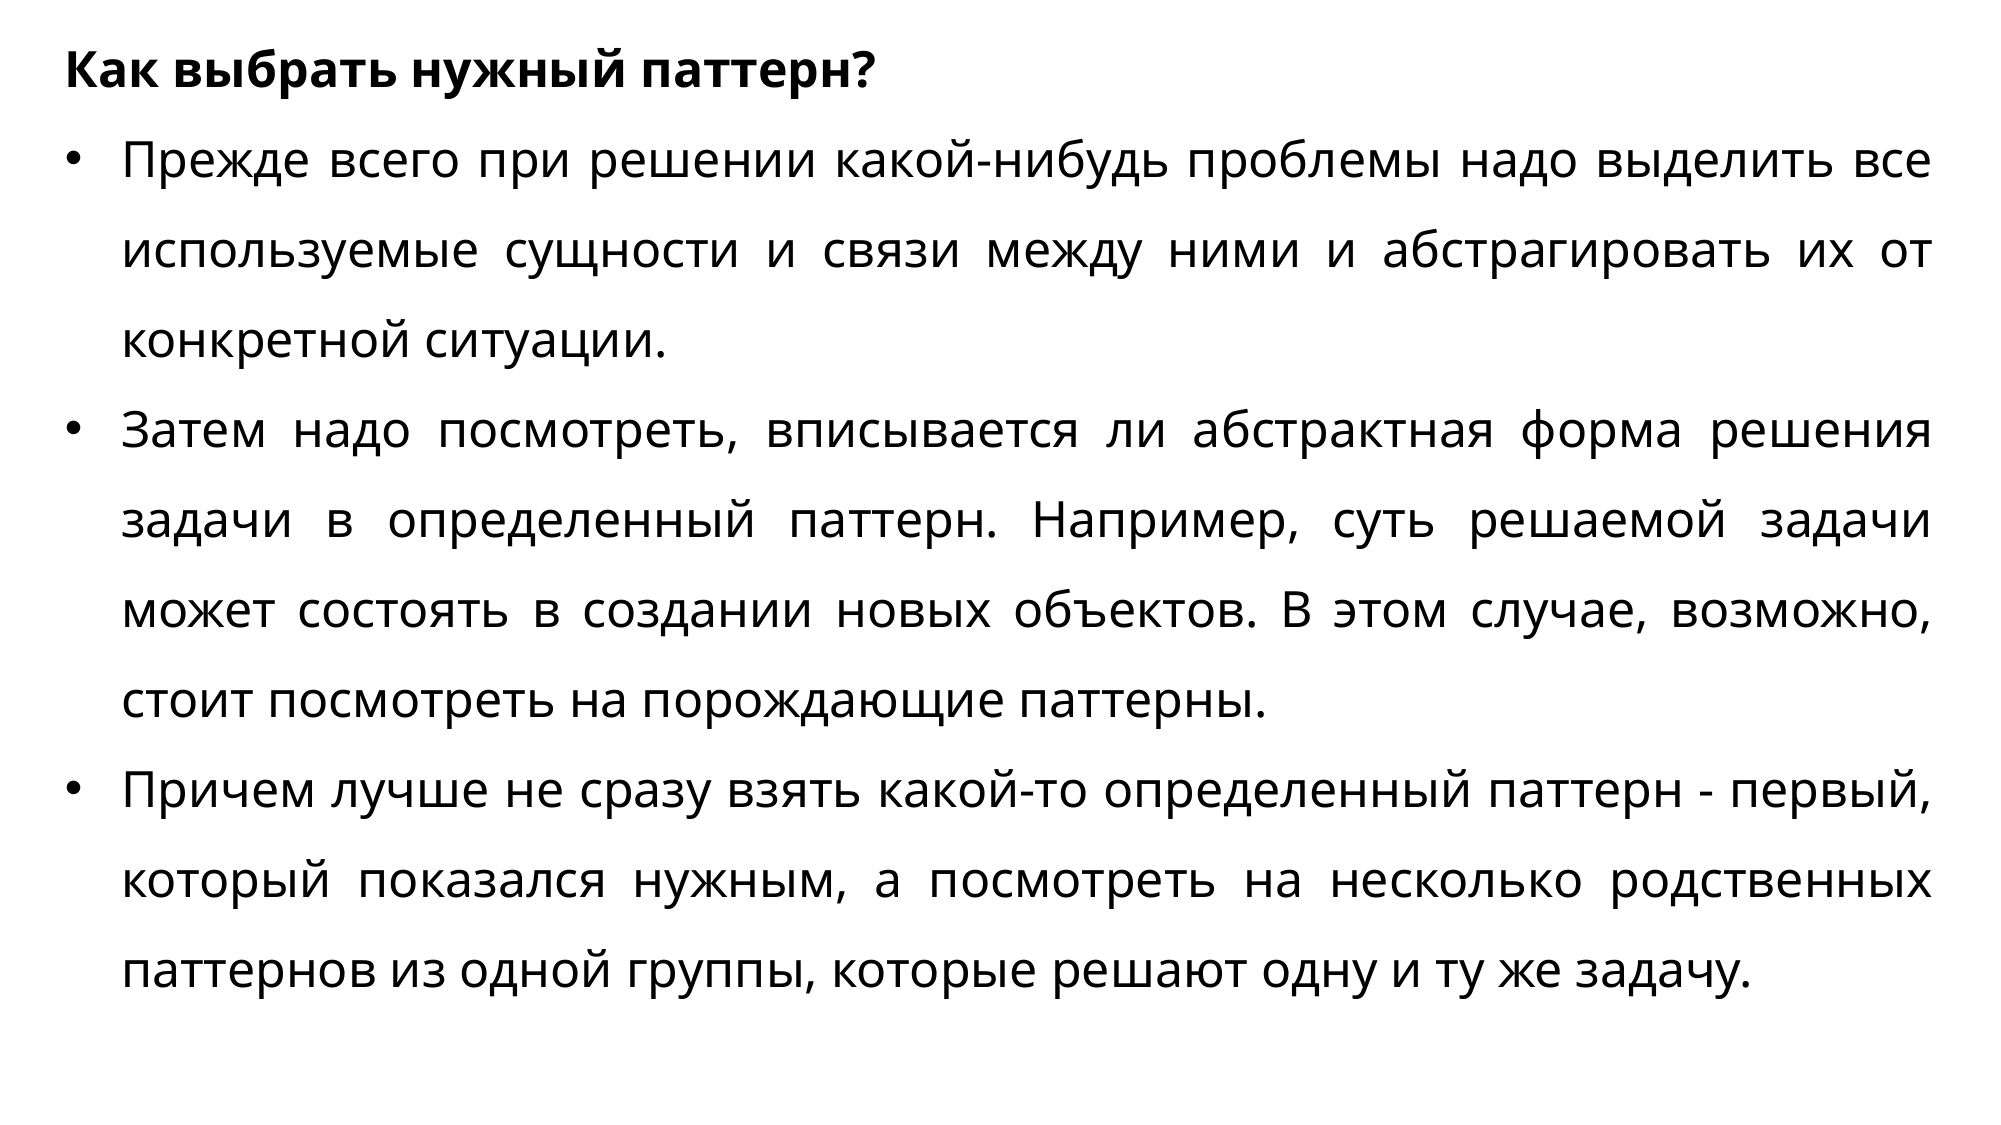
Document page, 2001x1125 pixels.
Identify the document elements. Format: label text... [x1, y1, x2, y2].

text_box Как выбрать нужный паттерн? Прежде всего при решении какой-нибудь проблемы надо выделить все используемые сущности и связи между ними и абстрагировать их от конкретной ситуации. Затем надо посмотреть, вписывается ли абстрактная форма решения задачи в определенный паттерн. Например, суть решаемой задачи может состоять в создании новых объектов. В этом случае, возможно, стоит посмотреть на порождающие паттерны. Причем лучше не сразу взять какой-то определенный паттерн - первый, который показался нужным, а посмотреть на несколько родственных паттернов из одной группы, которые решают одну и ту же задачу. [49, 0, 1949, 1005]
